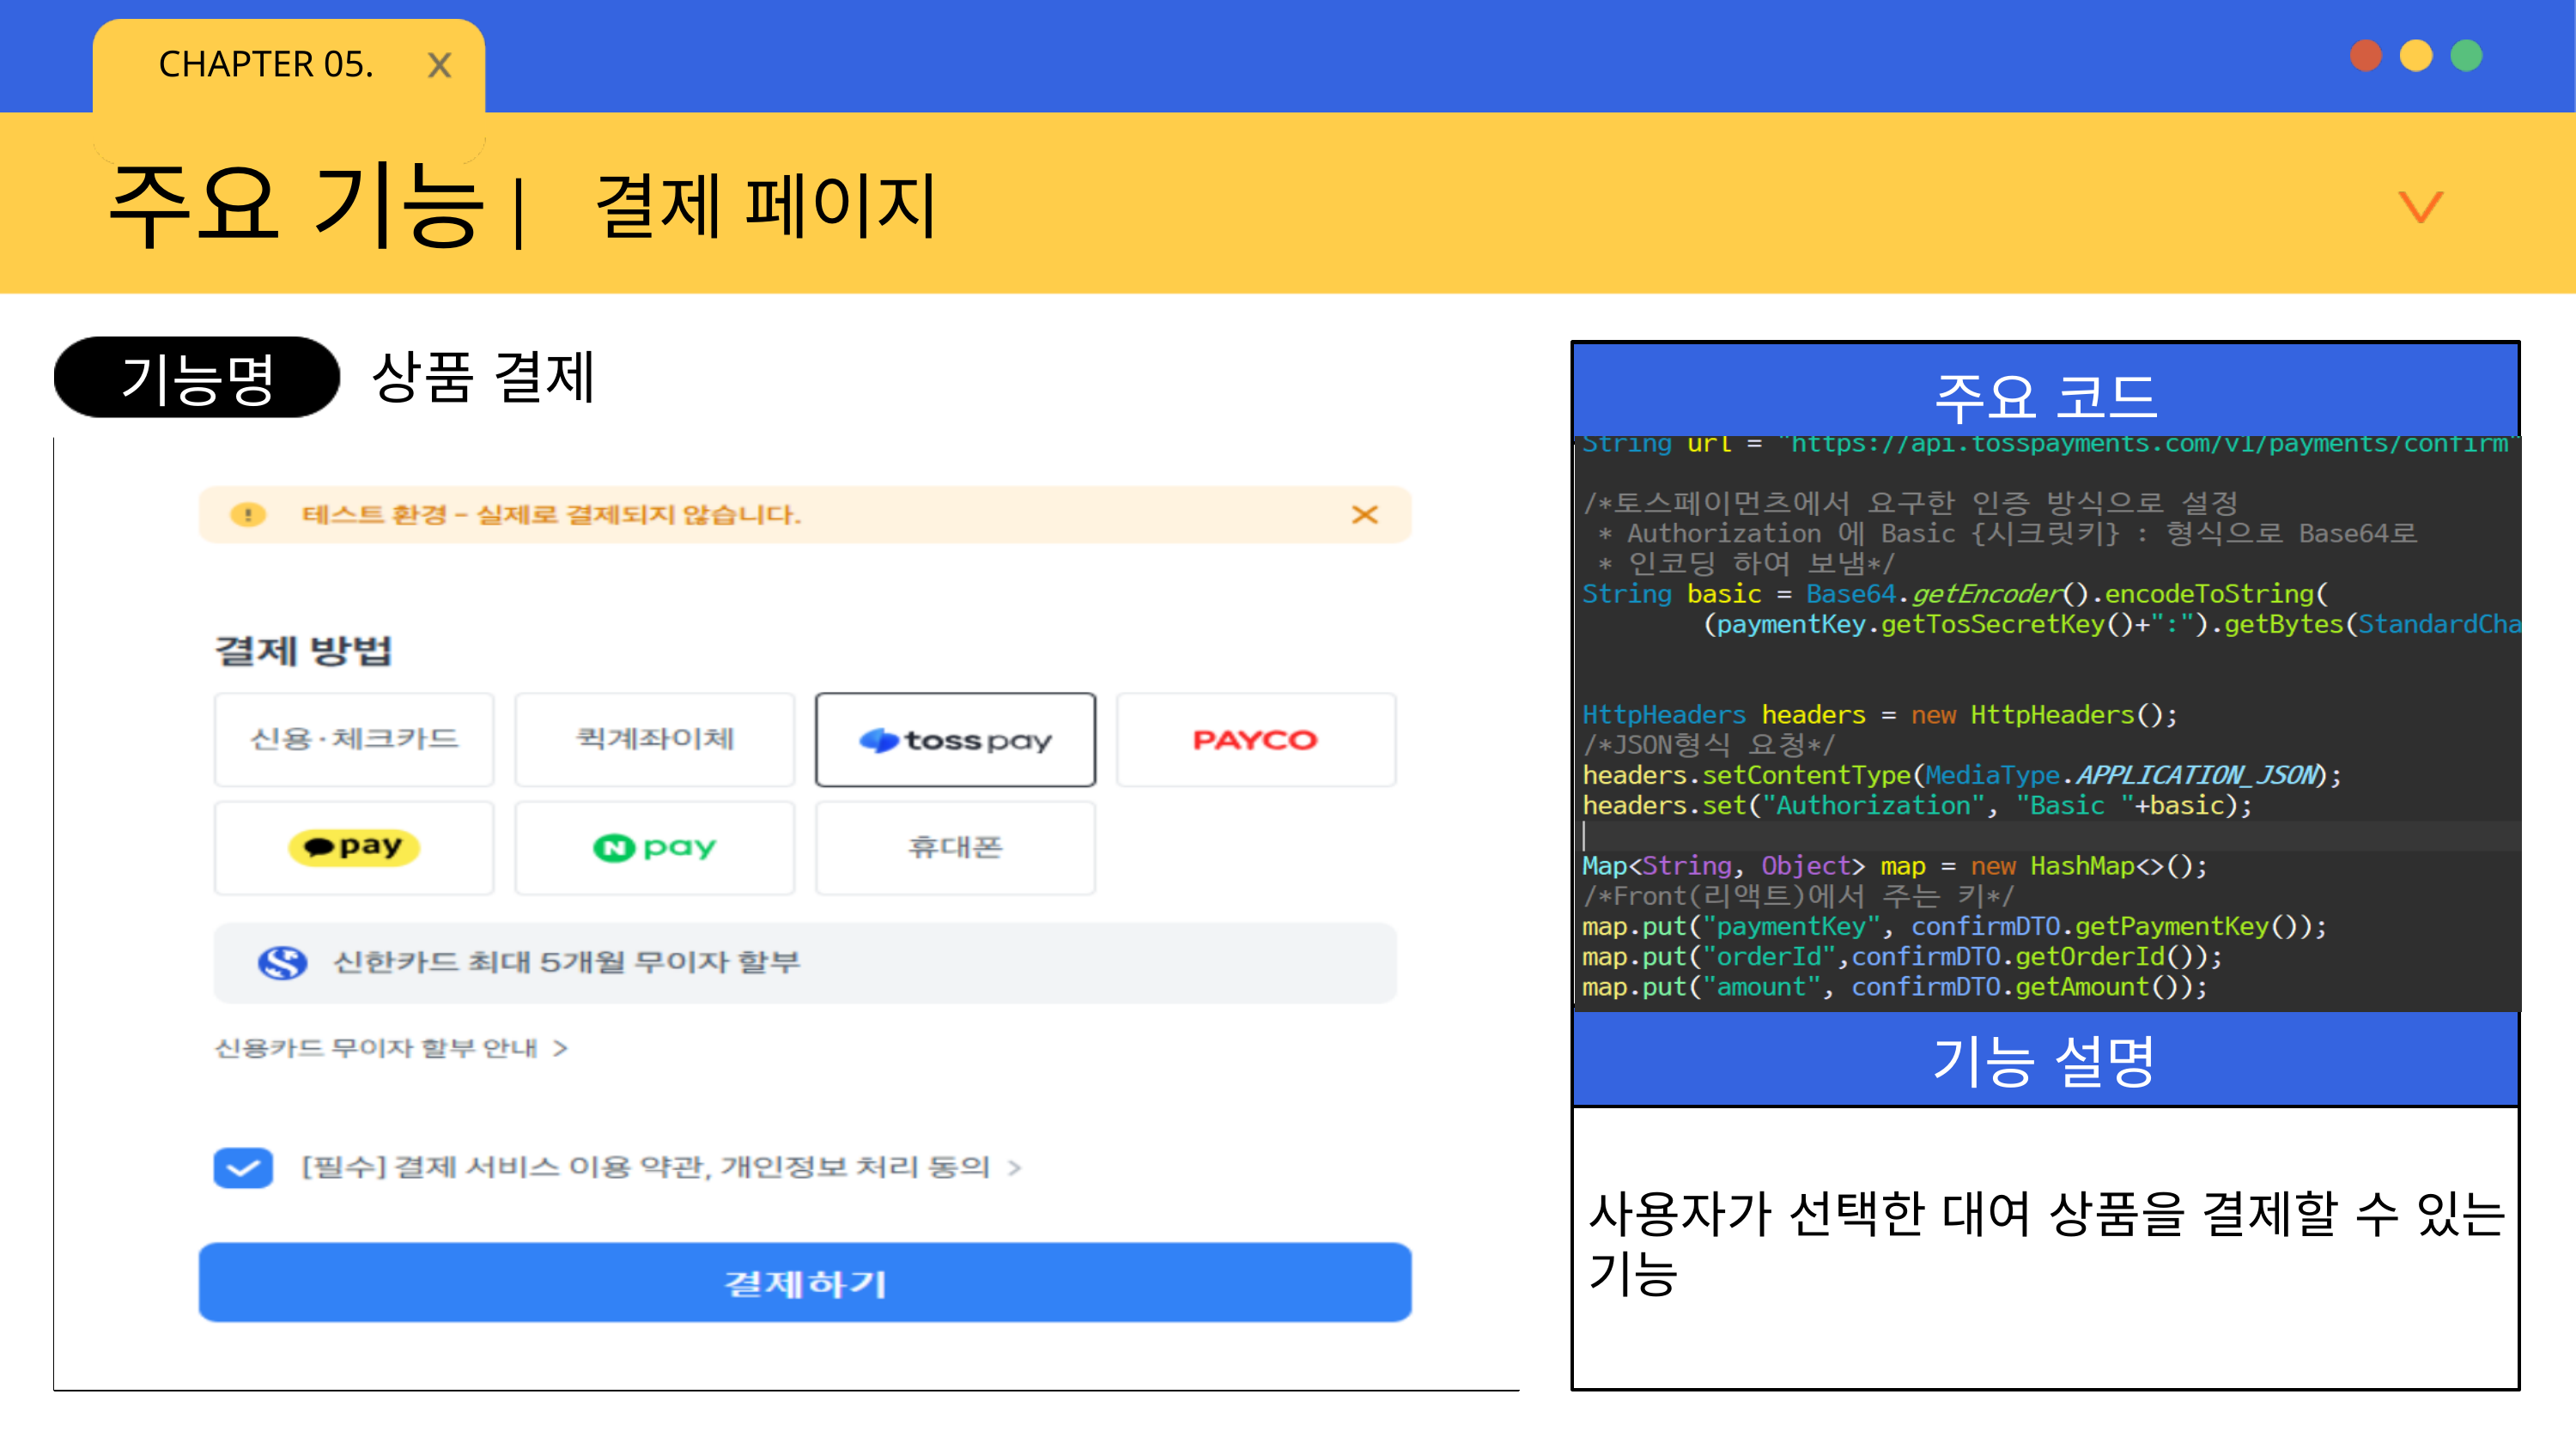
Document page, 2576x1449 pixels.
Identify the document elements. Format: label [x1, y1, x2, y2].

text_box [0, 0, 2576, 312]
picture [54, 436, 1534, 1391]
text_box [54, 335, 2522, 1390]
picture [1575, 436, 2522, 1012]
